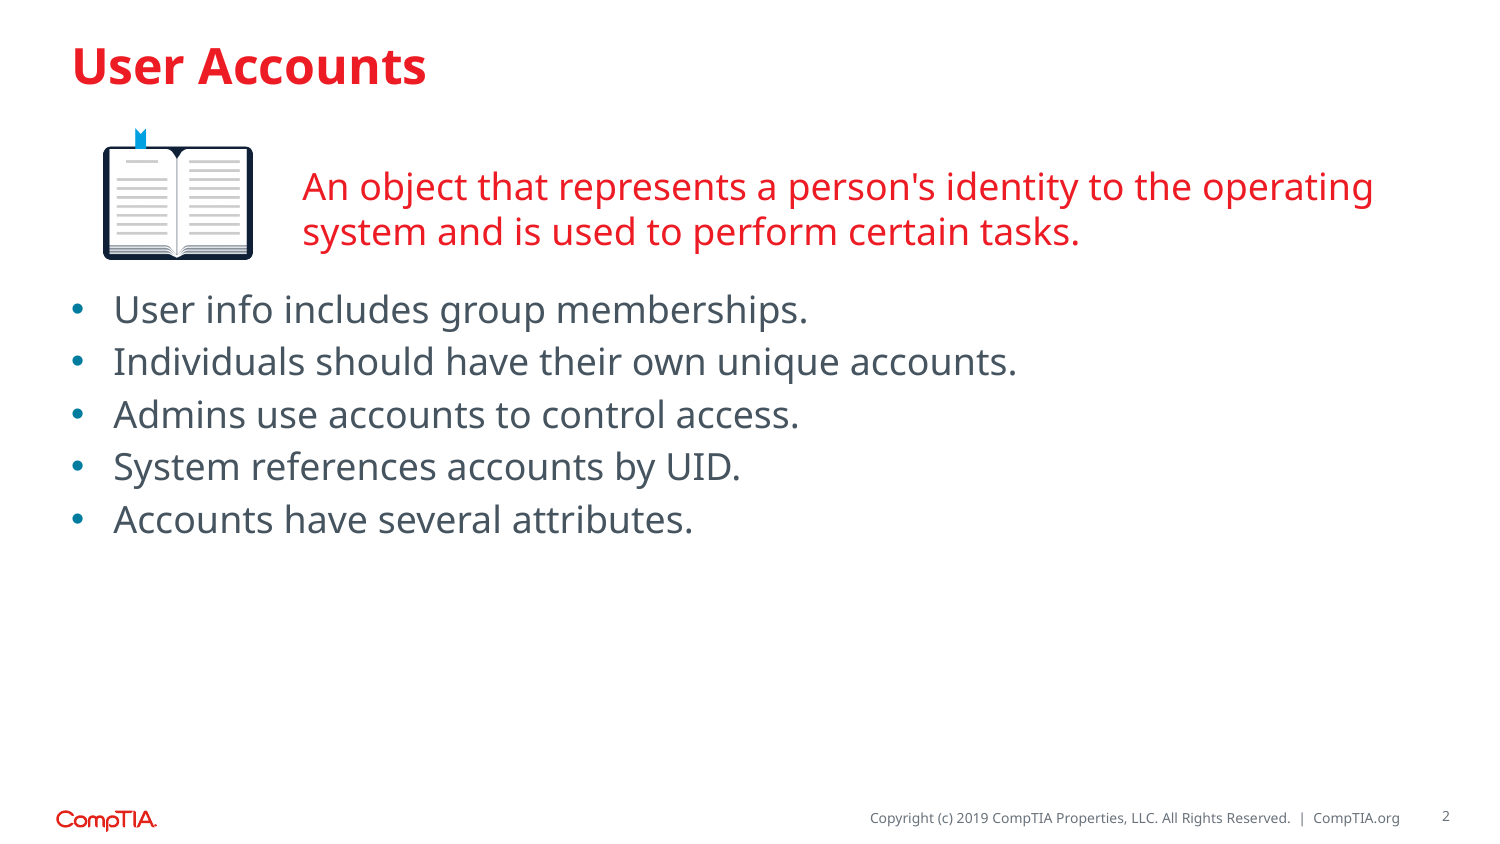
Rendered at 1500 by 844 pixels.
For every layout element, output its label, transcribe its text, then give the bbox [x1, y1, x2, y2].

list User info includes group memberships. Individuals should have their own unique accounts. Admins use accounts to control access. System references accounts by UID. Accounts have several attributes. [56, 278, 1444, 764]
title User Accounts [56, 12, 1444, 117]
picture [103, 128, 253, 260]
list An object that represents a person's identity to the operating system and is used to perform certain tasks. [287, 155, 1445, 249]
slide_number 2 [1407, 800, 1450, 835]
